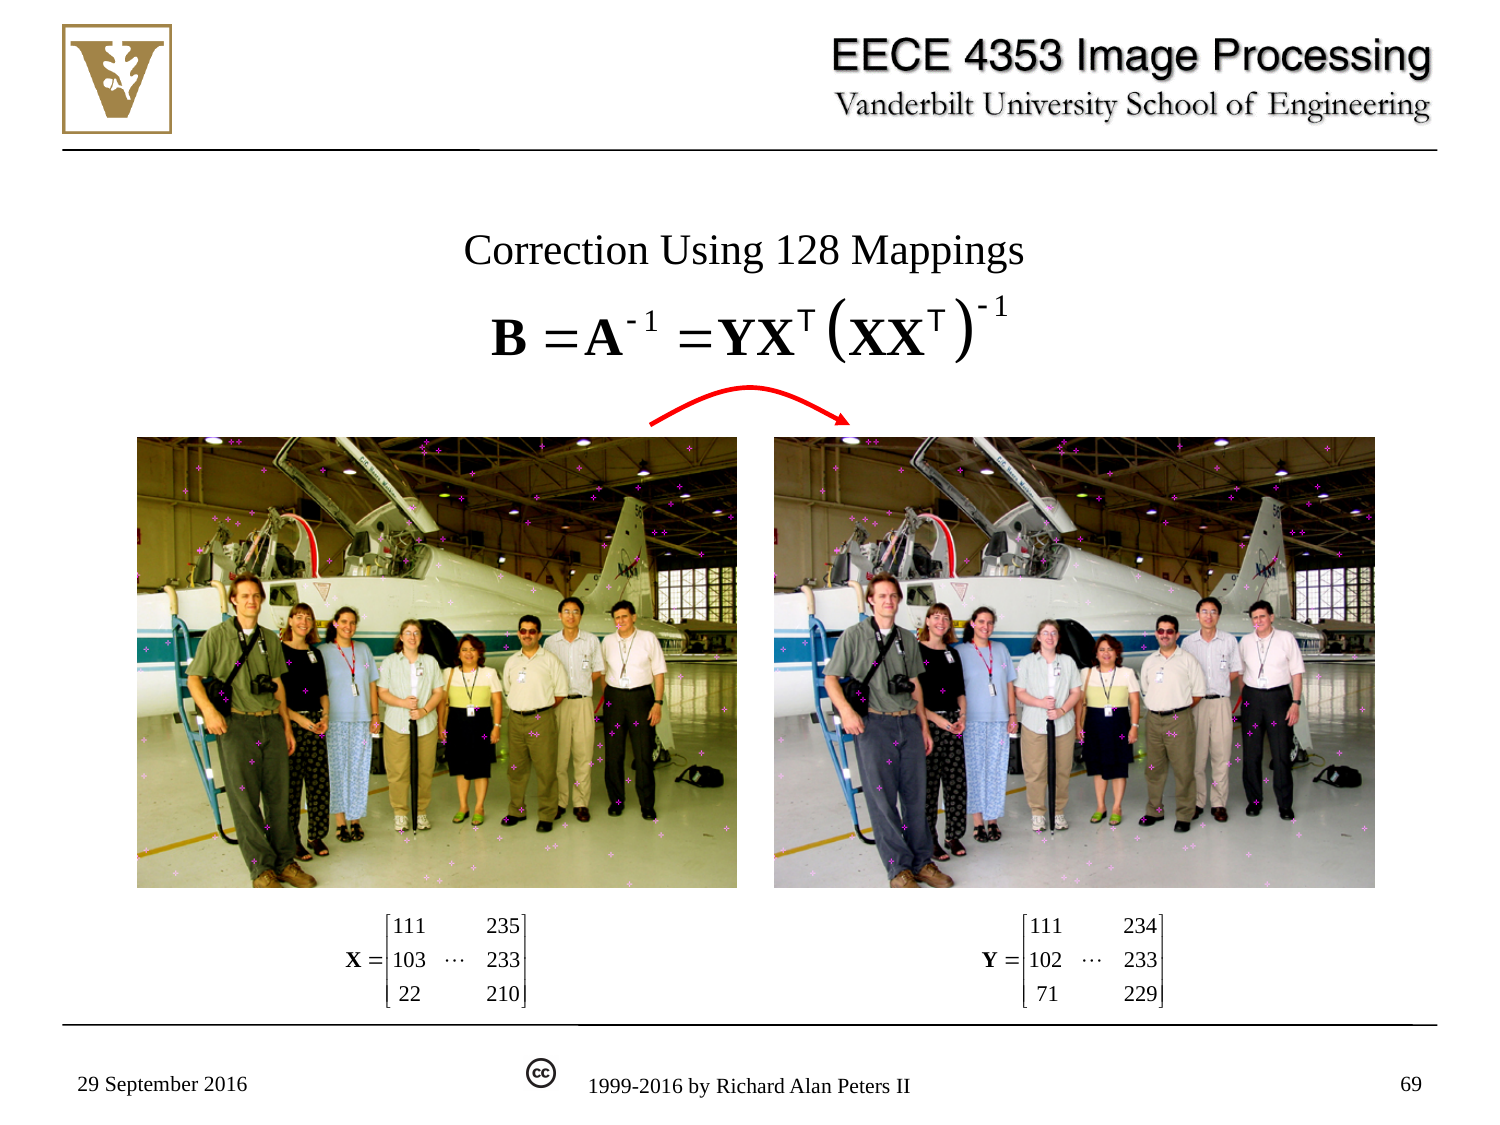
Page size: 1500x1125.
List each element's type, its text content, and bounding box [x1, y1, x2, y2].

picture [826, 25, 1436, 133]
picture [774, 437, 1375, 888]
text_box Correction Using 128 Mappings [112, 162, 1388, 282]
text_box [341, 909, 534, 1013]
picture [62, 24, 172, 134]
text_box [977, 909, 1172, 1013]
slide_number 69 [1125, 1037, 1438, 1113]
picture [137, 437, 738, 888]
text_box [484, 283, 1016, 392]
text_box [649, 399, 851, 426]
footer 1999-2016 by Richard Alan Peters II [476, 1038, 1022, 1114]
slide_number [62, 1037, 375, 1113]
